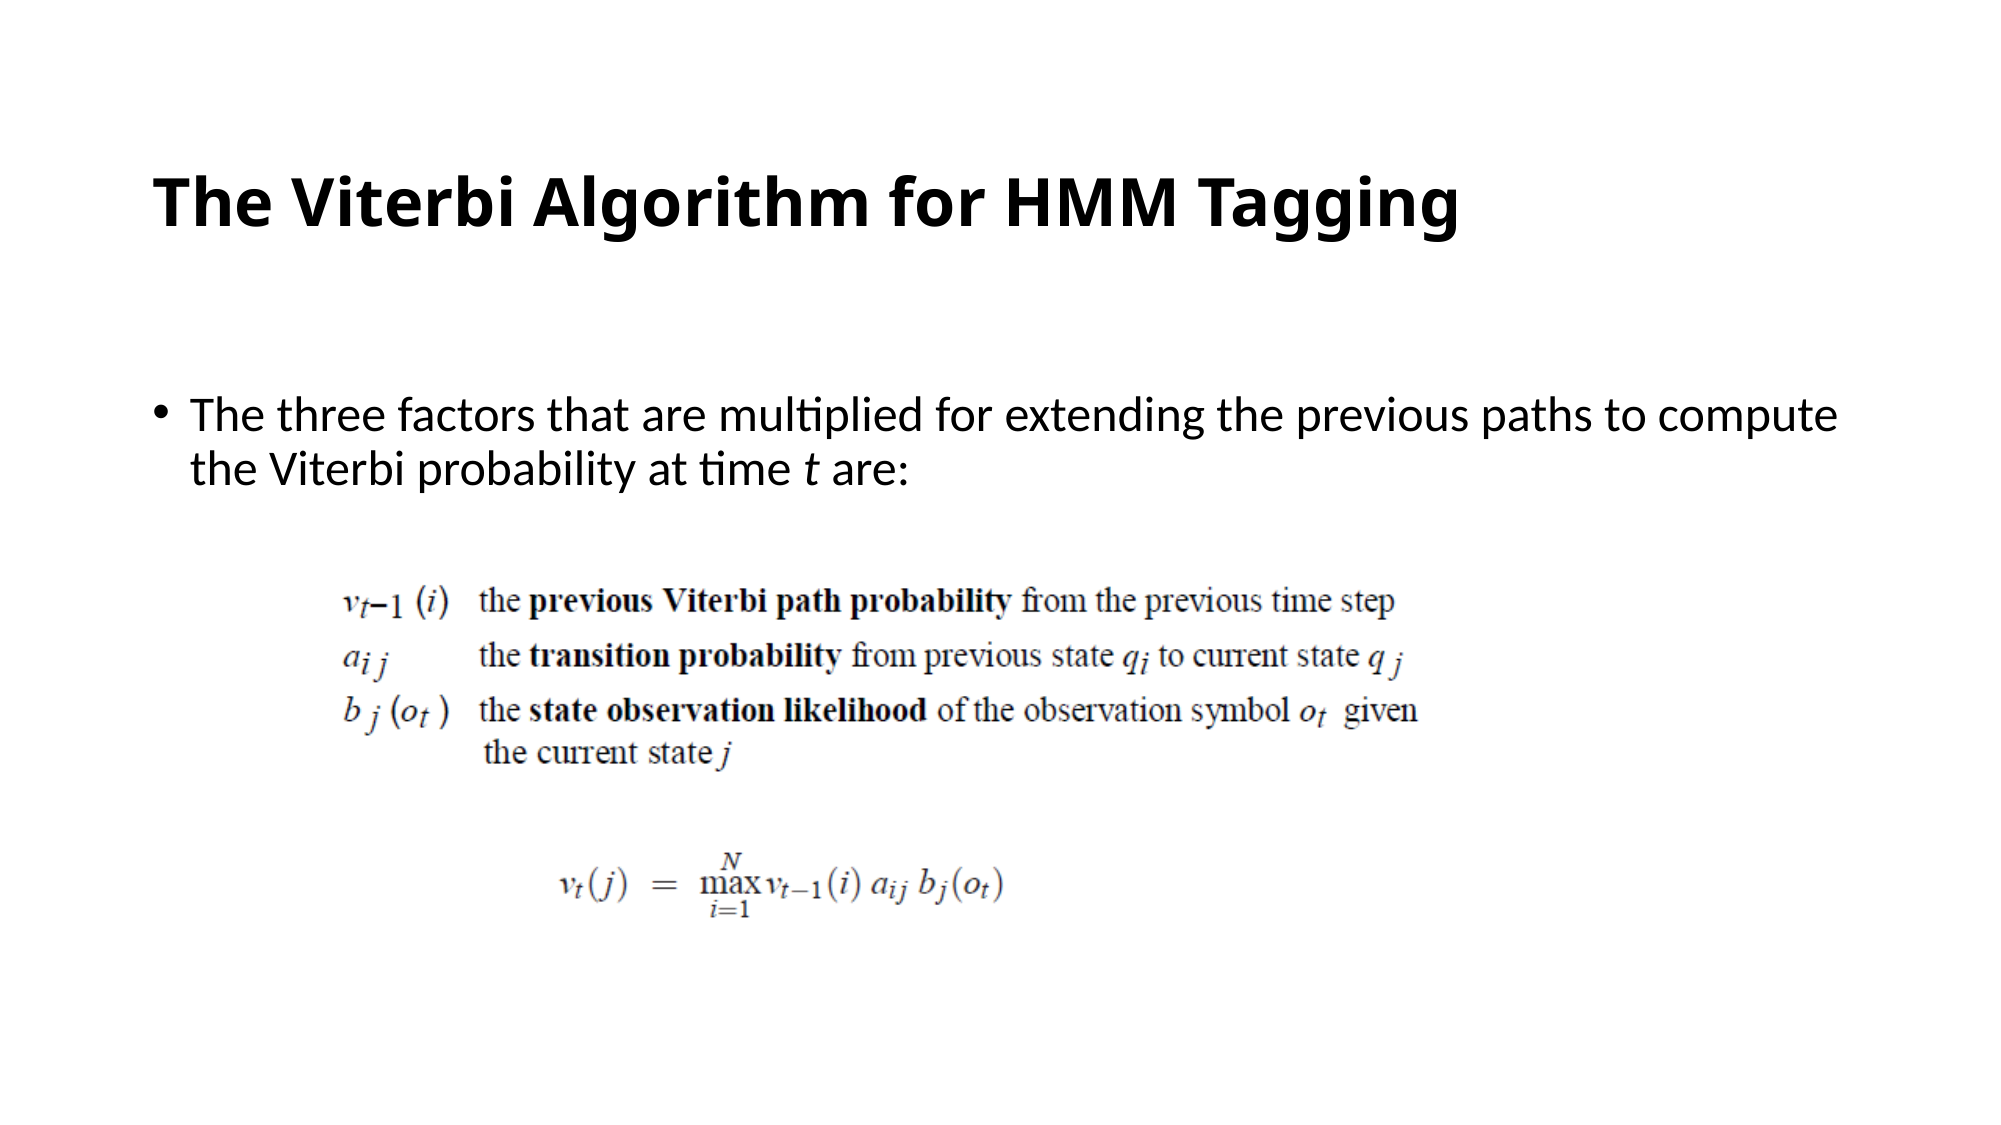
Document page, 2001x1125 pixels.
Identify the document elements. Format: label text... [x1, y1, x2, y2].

title The Viterbi Algorithm for HMM Tagging [137, 59, 1863, 278]
list The three factors that are multiplied for extending the previous paths to compute the Viterbi probability at time t are: [137, 299, 1863, 1014]
picture [299, 562, 1466, 935]
